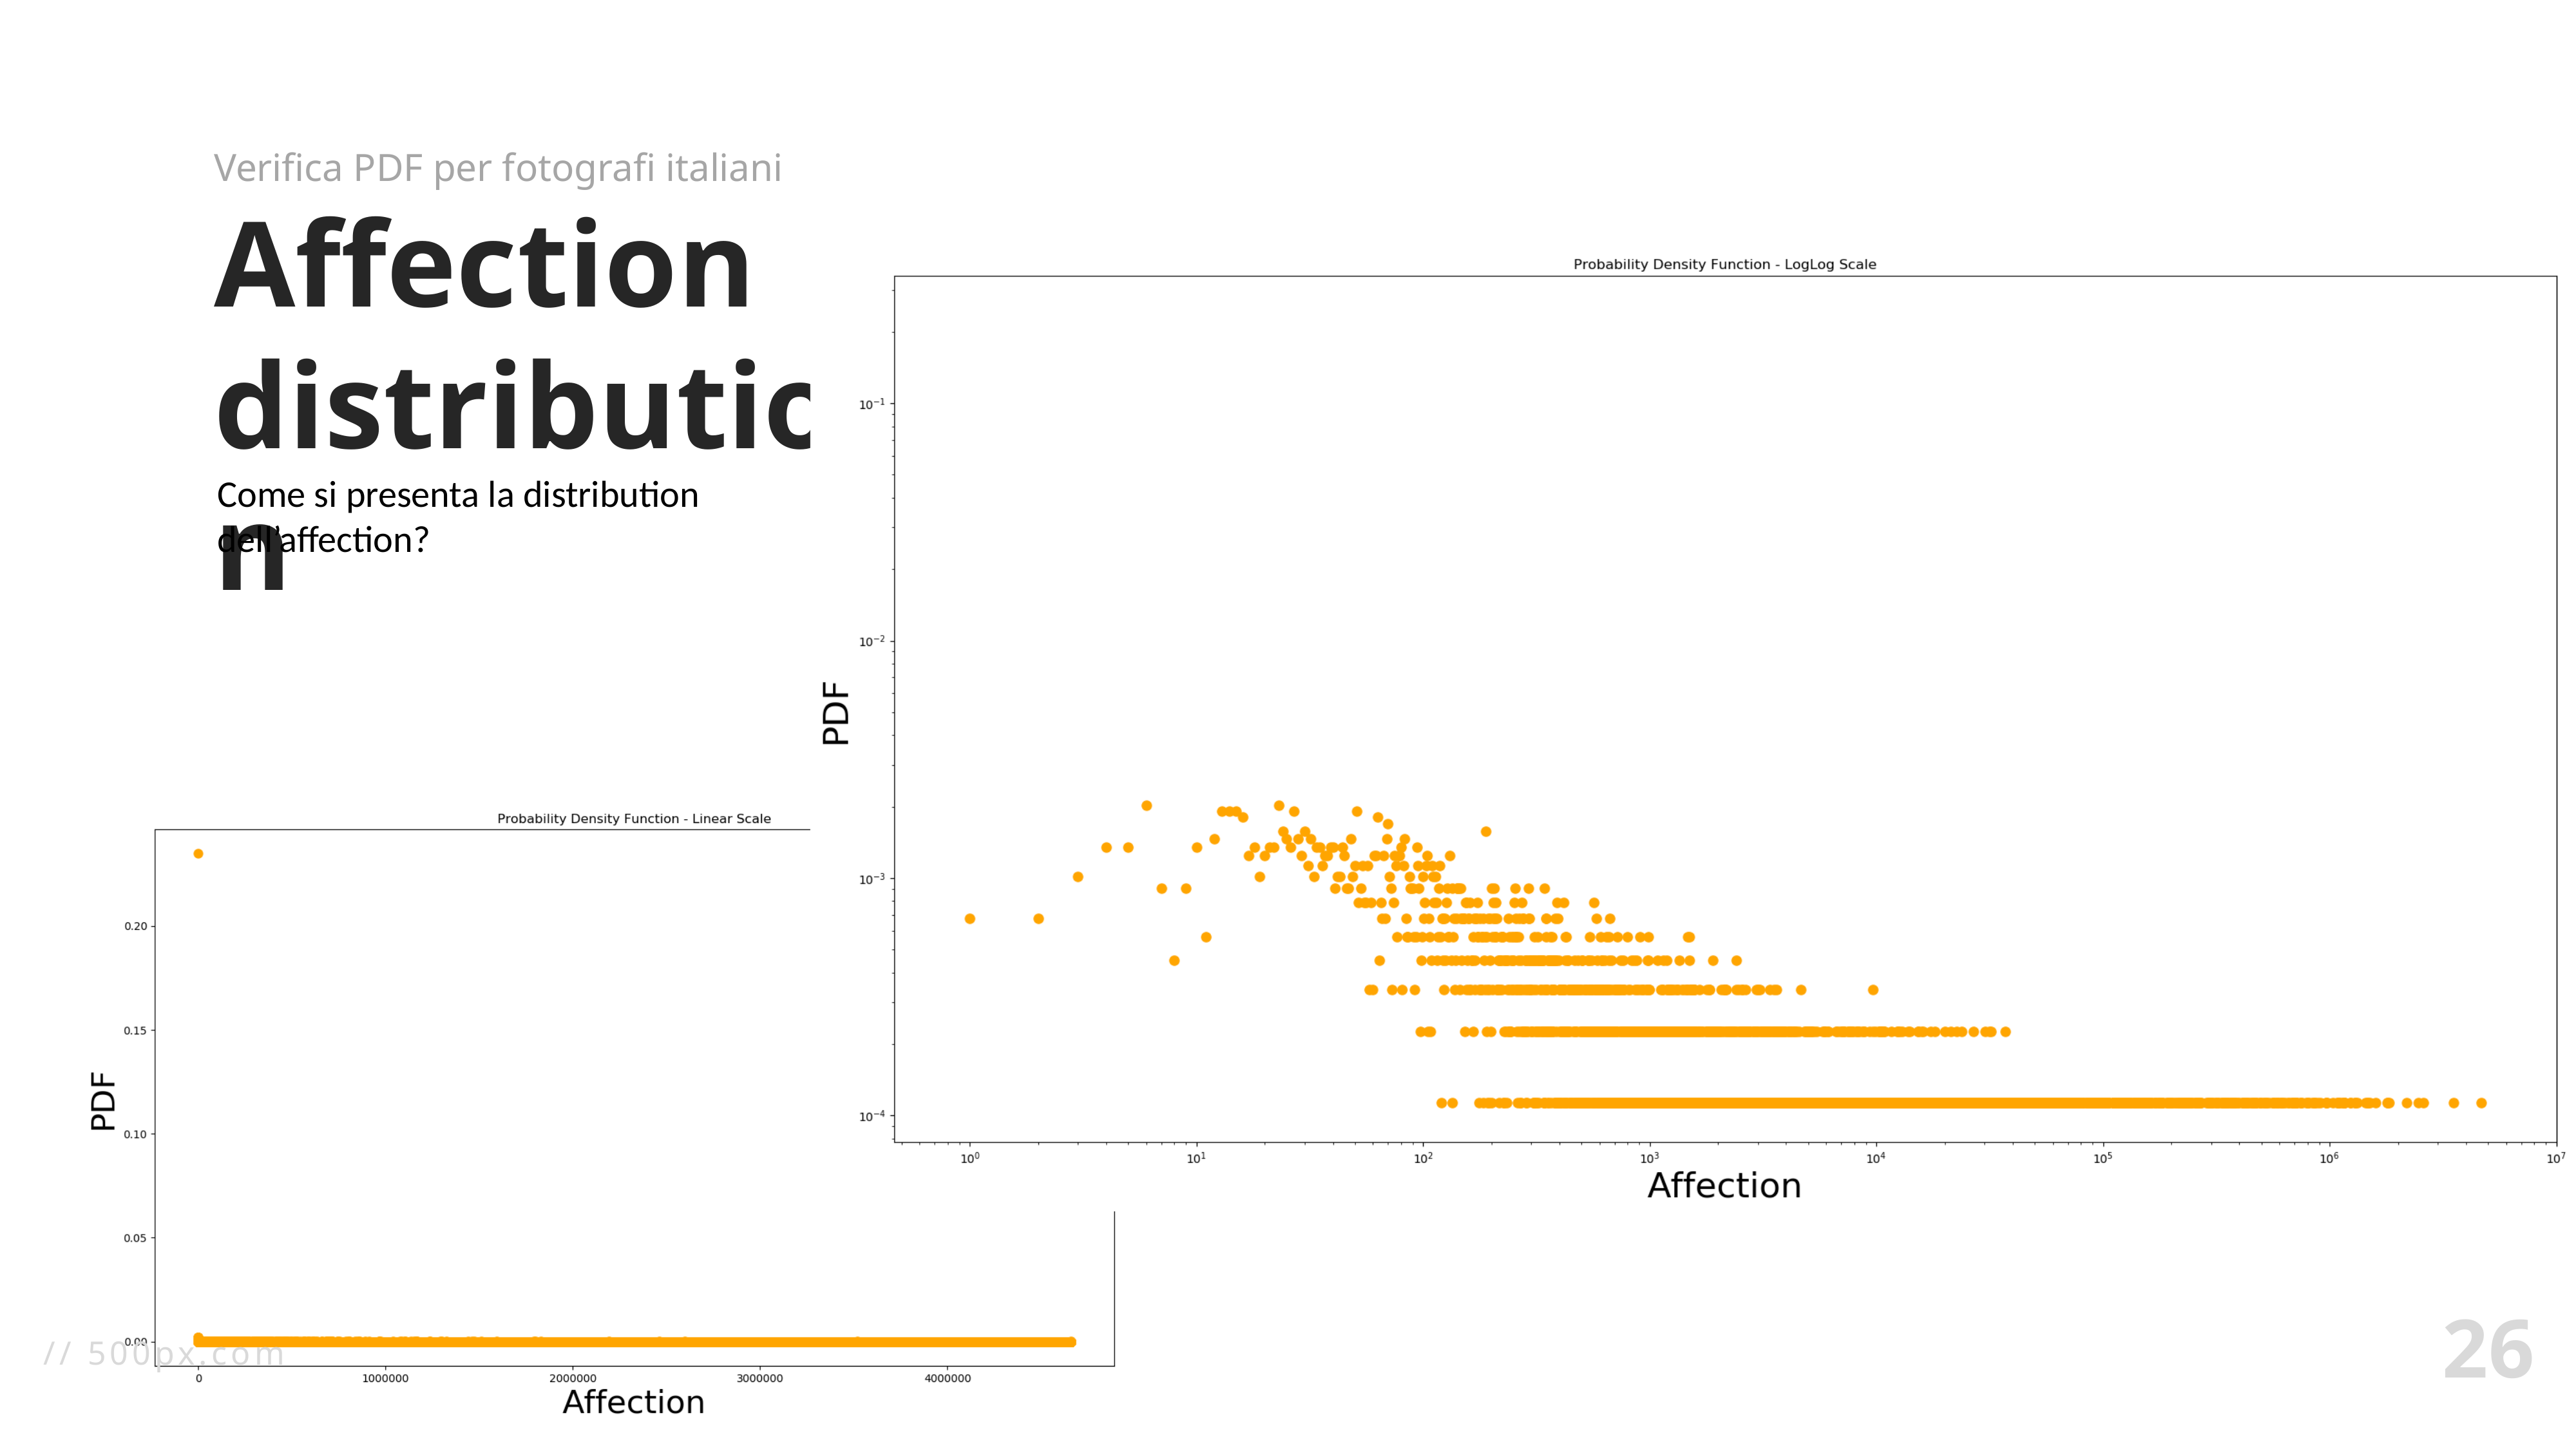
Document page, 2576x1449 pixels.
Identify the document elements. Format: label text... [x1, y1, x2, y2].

picture [0, 237, 2576, 1443]
slide_number 26 [2351, 1304, 2544, 1401]
text_box Verifica PDF per fotografi italiani Affection distribution [204, 138, 856, 619]
text_box Come si presenta la distribution dell’affection? [207, 465, 710, 565]
